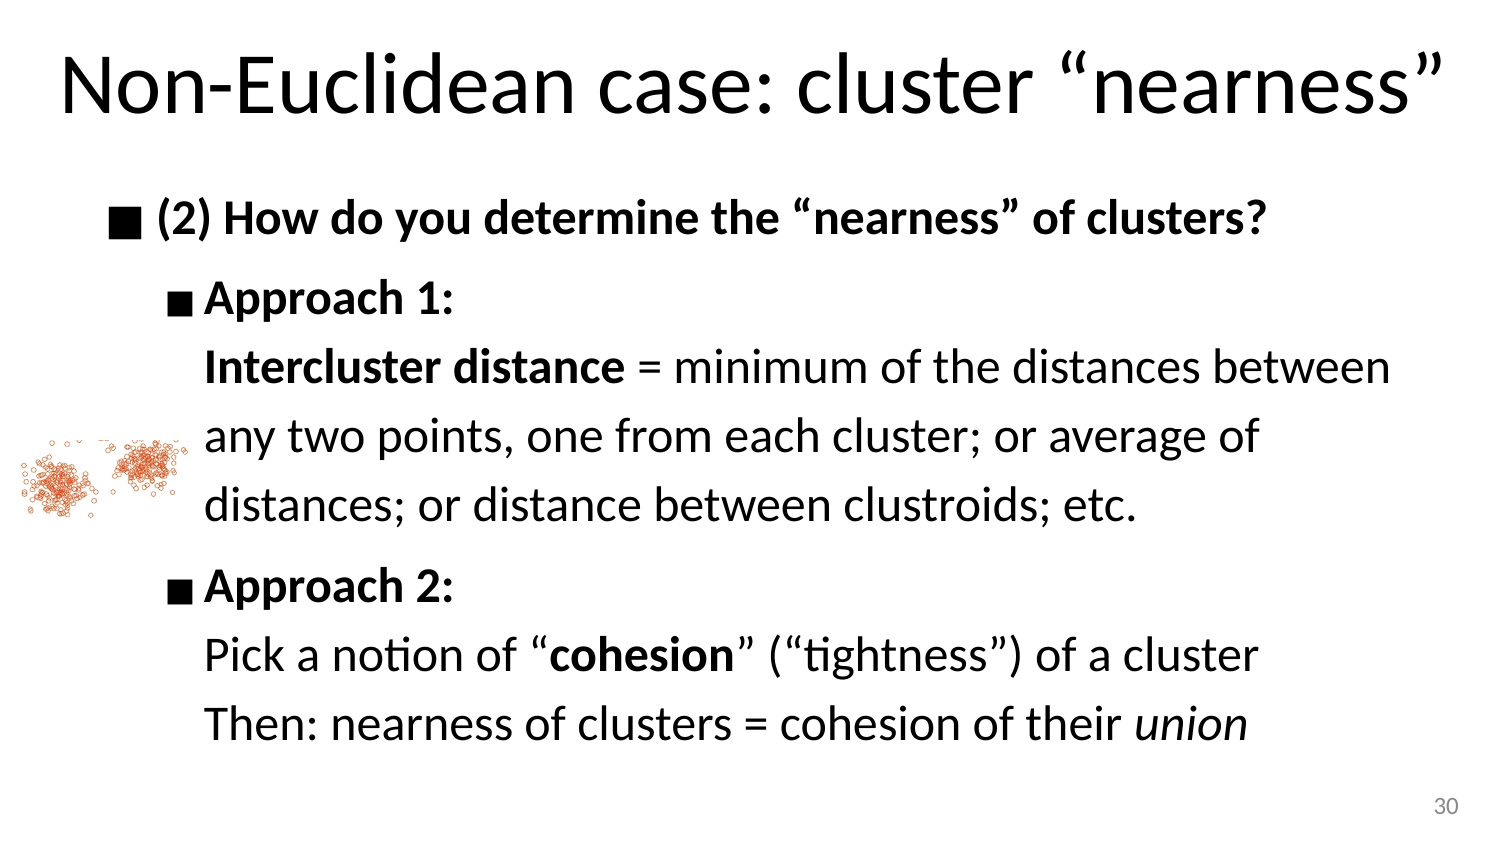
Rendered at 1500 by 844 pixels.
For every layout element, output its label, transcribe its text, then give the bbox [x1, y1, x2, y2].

slide_number ‹#› [1123, 782, 1474, 827]
title Non-Euclidean case: cluster “nearness” [44, 25, 1457, 131]
picture [8, 440, 194, 523]
list (2) How do you determine the “nearness” of clusters? Approach 1: Intercluster distance = minimum of the distances between any two points, one from each cluster; or average of distances; or distance between clustroids; etc. Approach 2: Pick a notion of “cohesion” (“tightness”) of a cluster Then: nearness of clusters = cohesion of their union [75, 160, 1425, 578]
